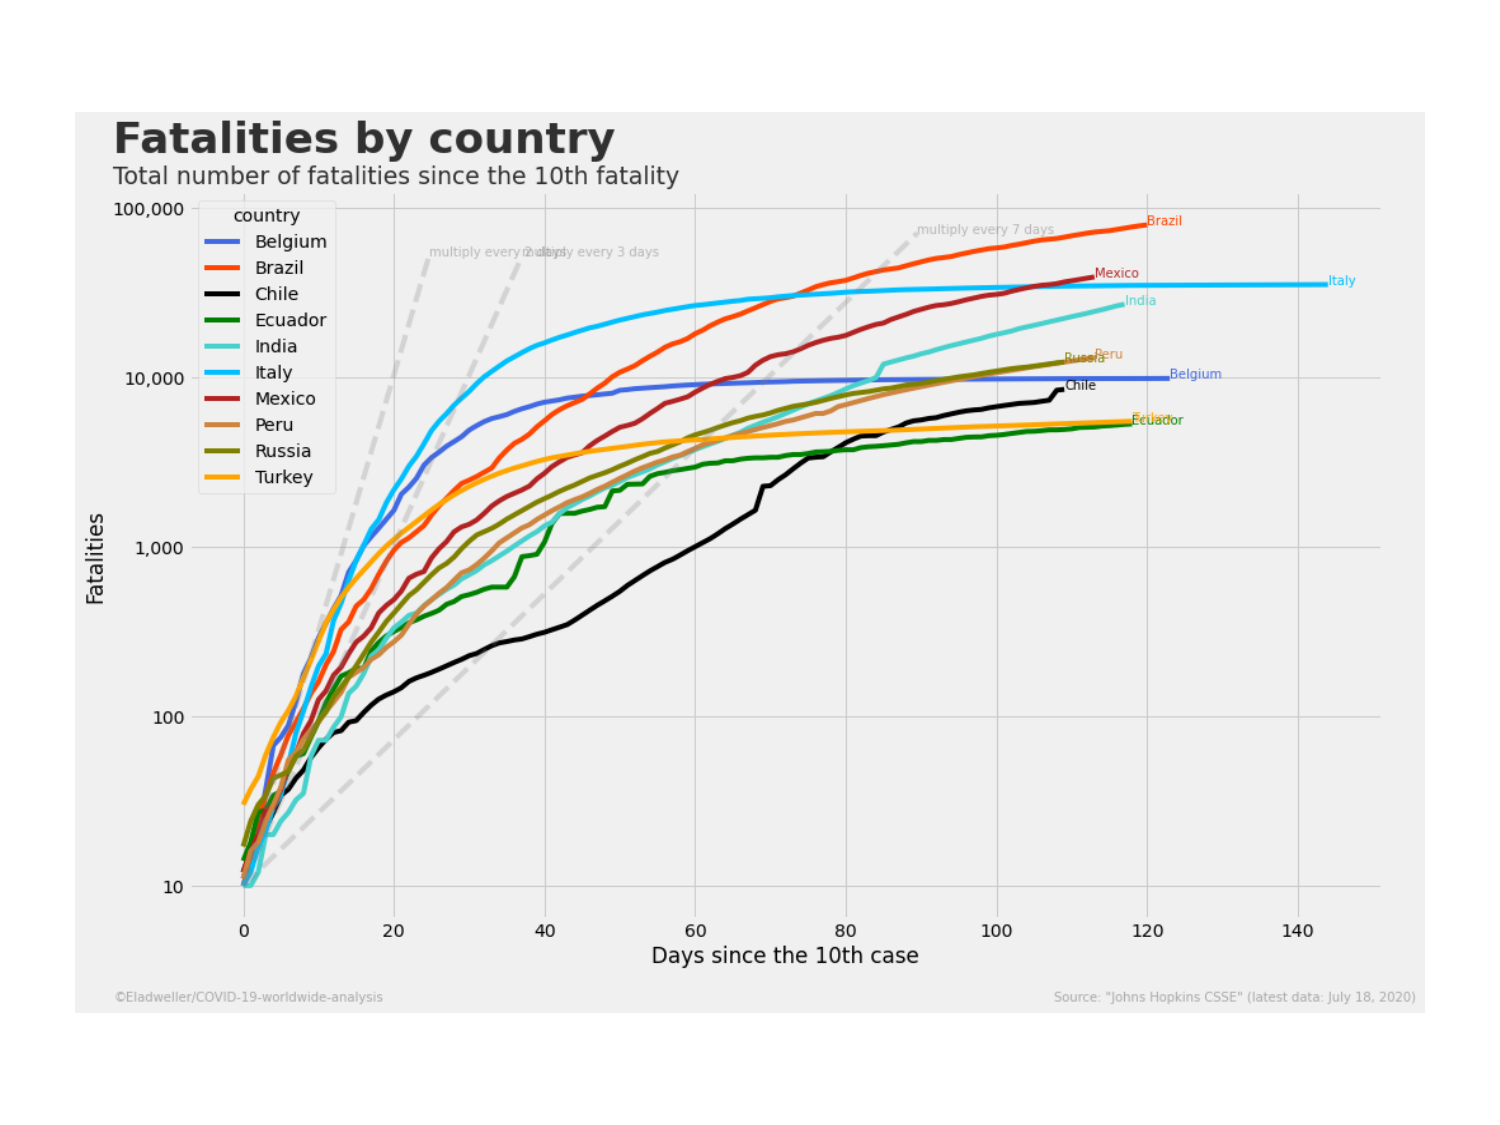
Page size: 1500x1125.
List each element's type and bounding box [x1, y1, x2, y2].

picture [74, 112, 1426, 1013]
